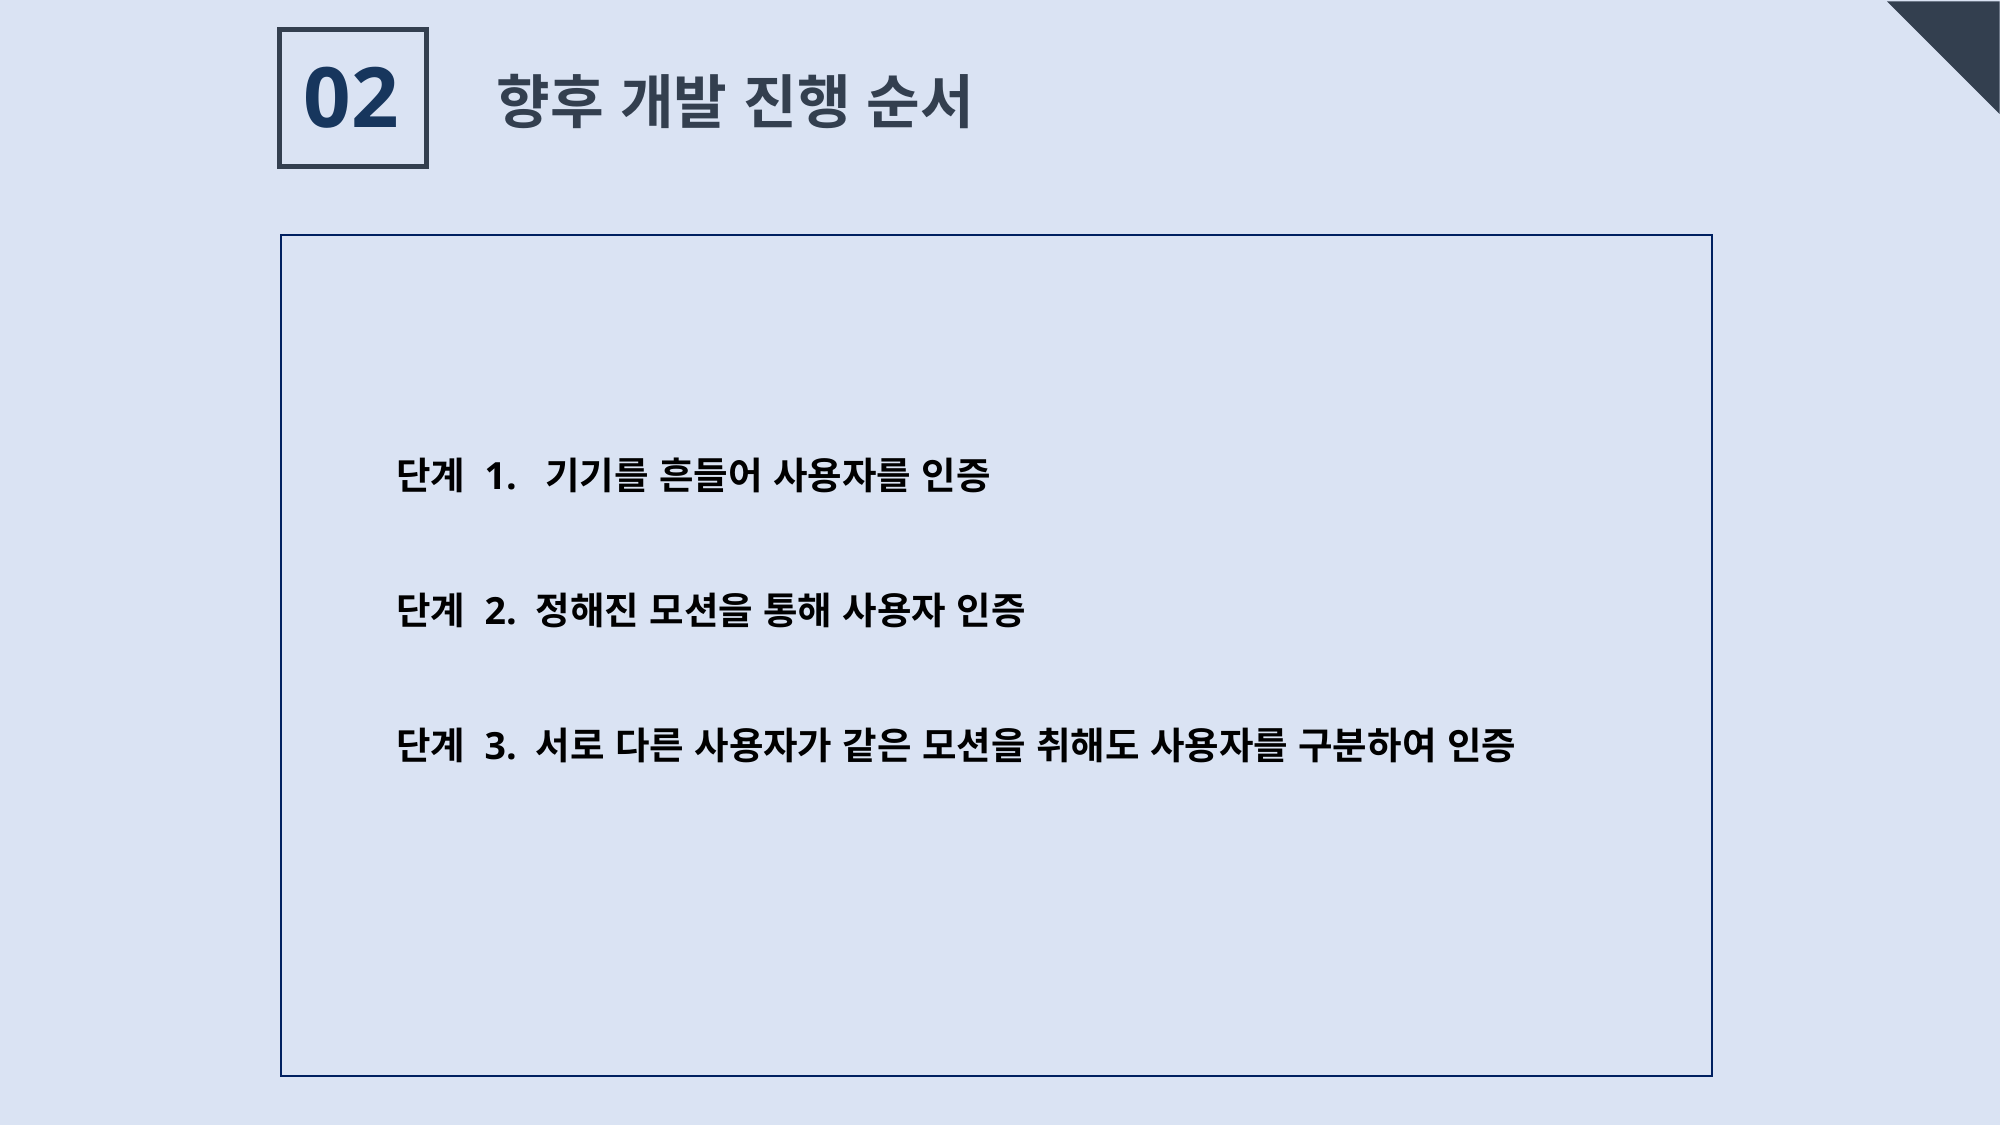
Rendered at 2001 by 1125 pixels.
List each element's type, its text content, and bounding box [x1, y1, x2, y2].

text_box 02 [428, 36, 438, 152]
text_box [1884, 0, 2000, 116]
text_box 향후 개발 진행 순서 [449, 57, 1021, 143]
text_box [279, 28, 428, 168]
text_box [280, 234, 1713, 1077]
text_box 단계 1. 기기를 흔들어 사용자를 인증 단계 2. 정해진 모션을 통해 사용자 인증 단계 3. 서로 다른 사용자가 같은 모션을 취해도 사용자를 구분하여 인증 [381, 444, 1660, 955]
